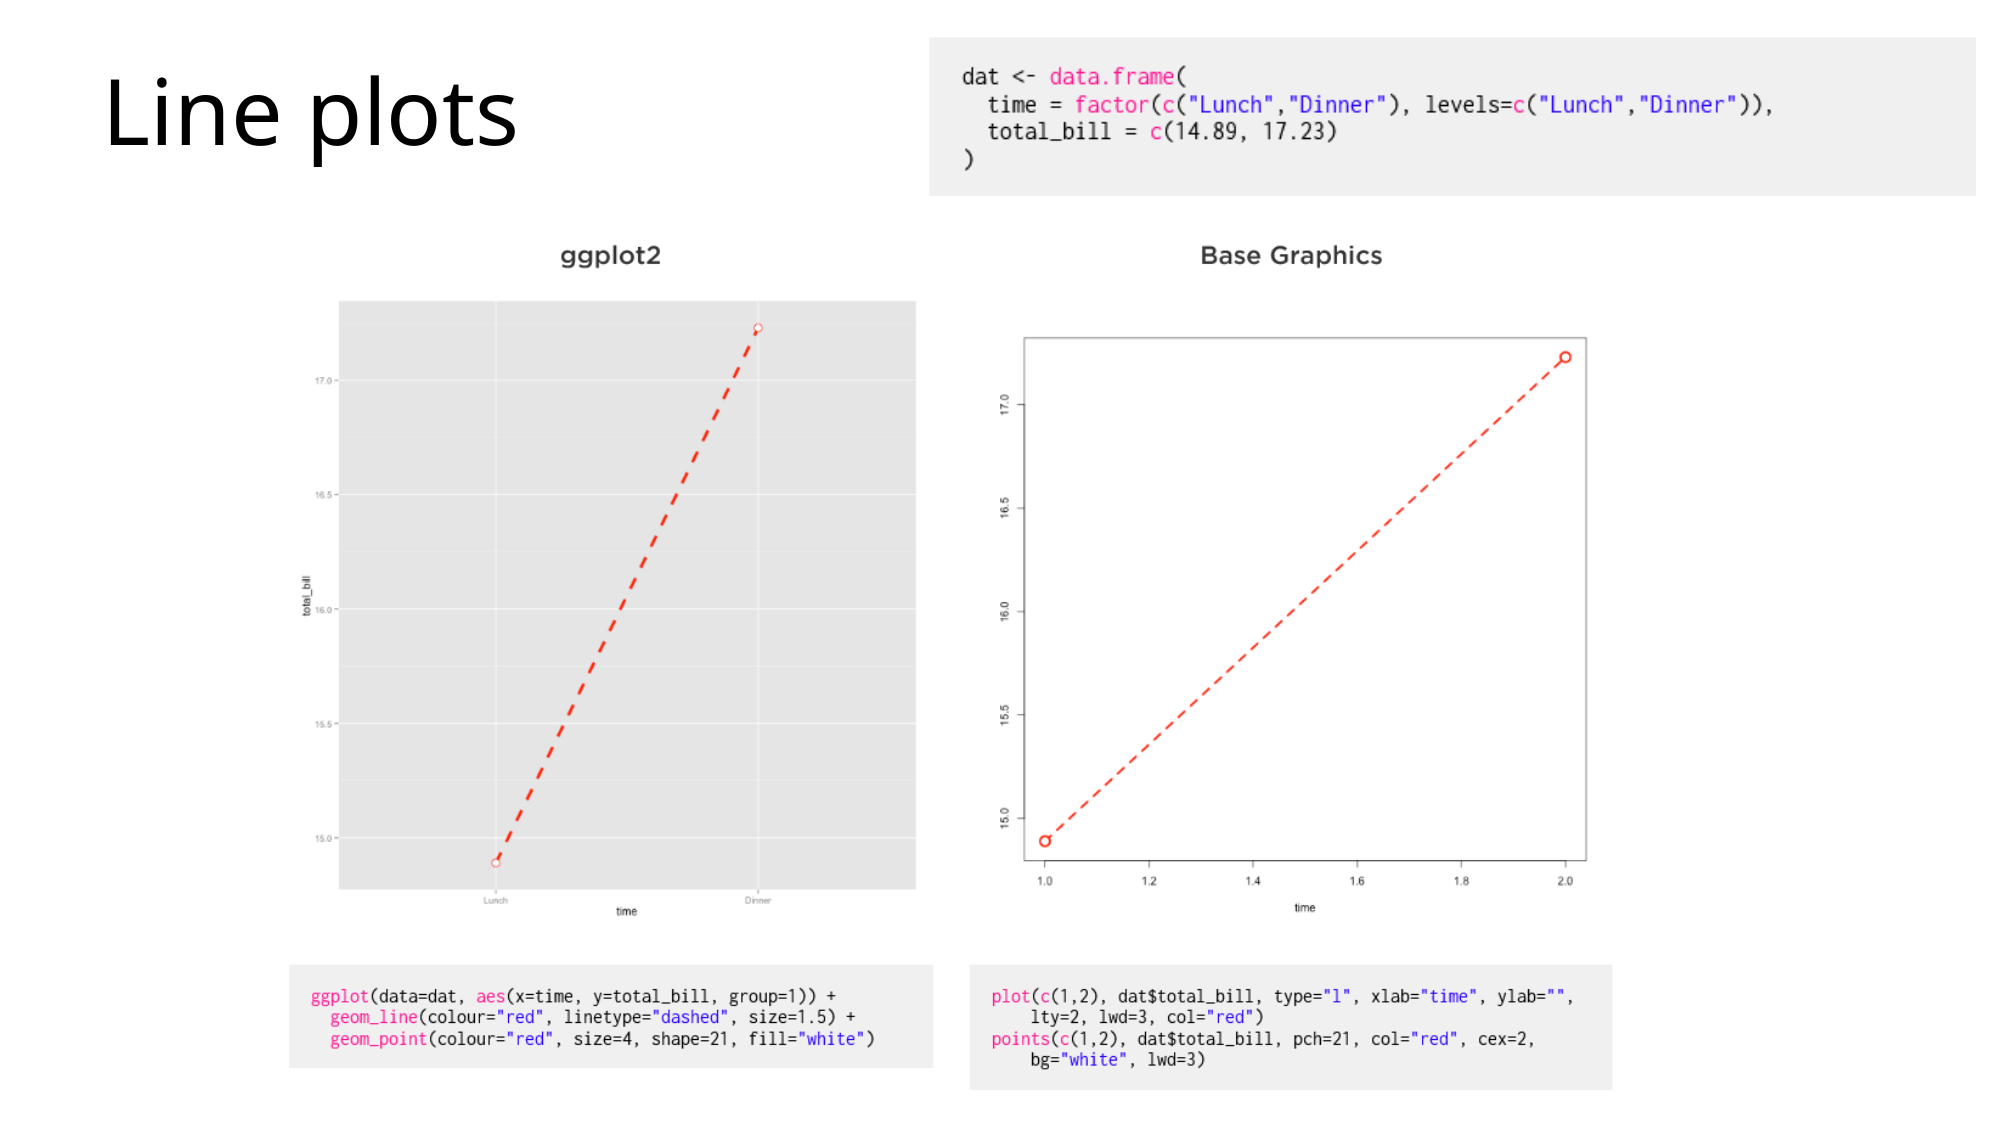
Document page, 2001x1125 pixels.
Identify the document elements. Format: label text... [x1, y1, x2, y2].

picture [928, 36, 1976, 196]
picture [288, 223, 1613, 1112]
title Line plots [87, 55, 928, 177]
